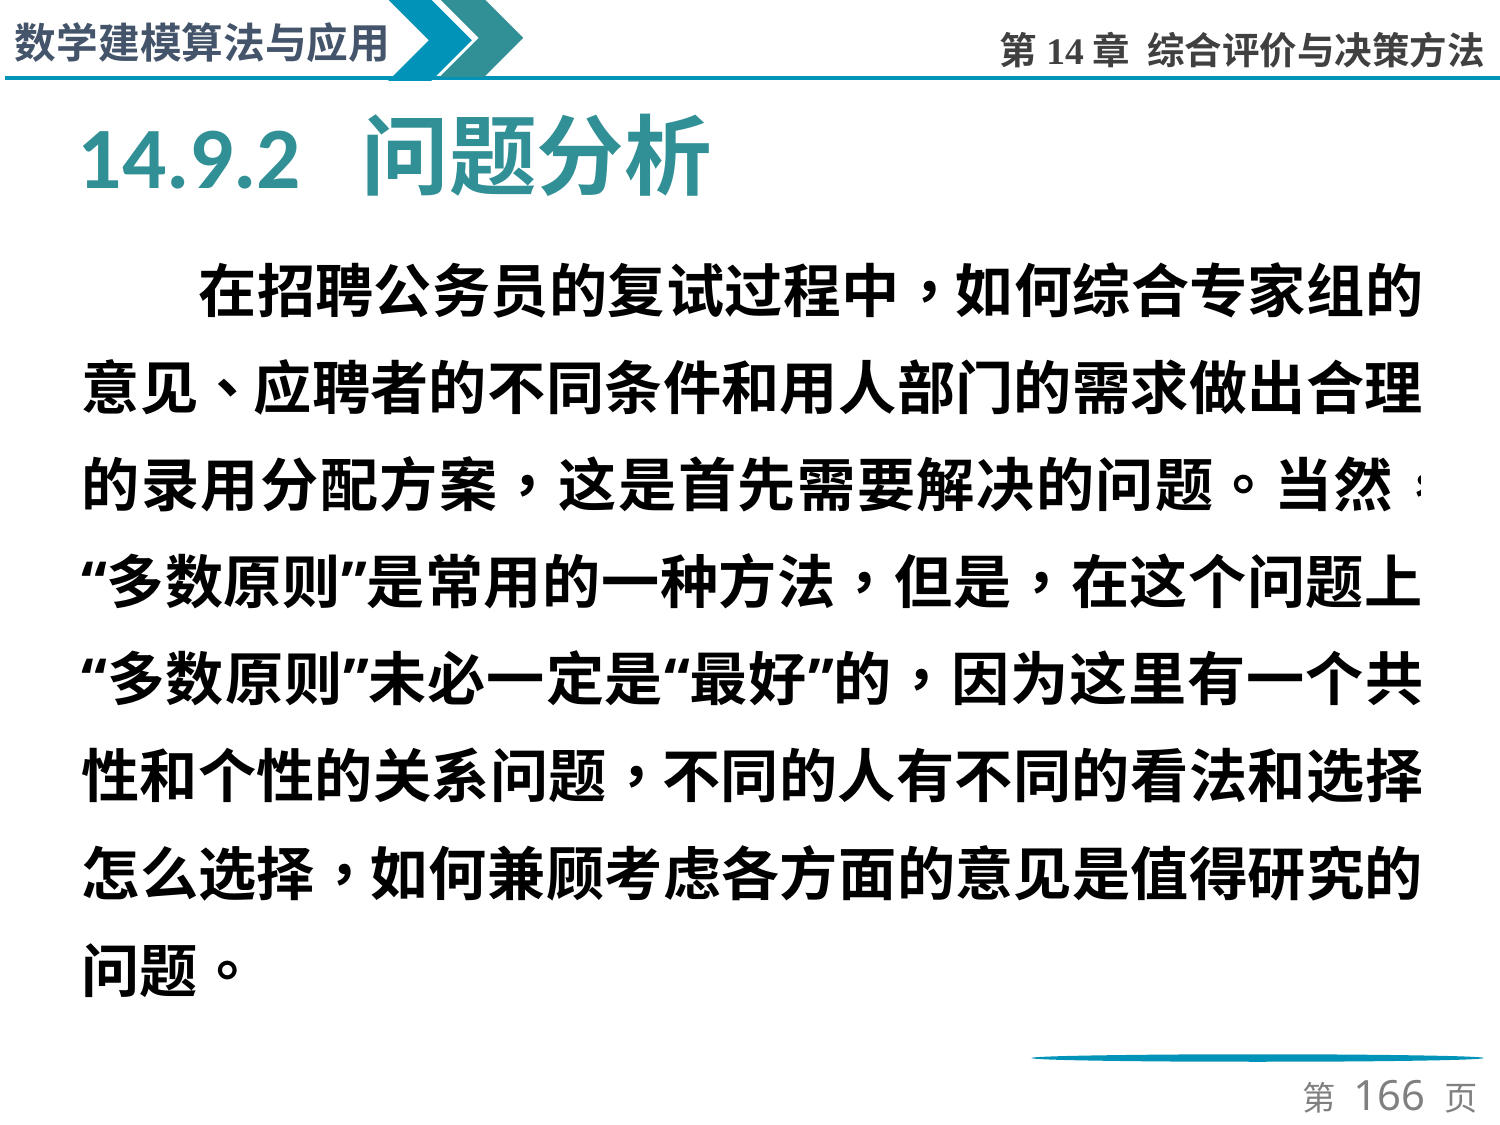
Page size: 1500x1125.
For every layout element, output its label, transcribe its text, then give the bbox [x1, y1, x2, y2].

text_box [81, 245, 1421, 1057]
text_box 14.9.2 问题分析 [63, 94, 1100, 214]
